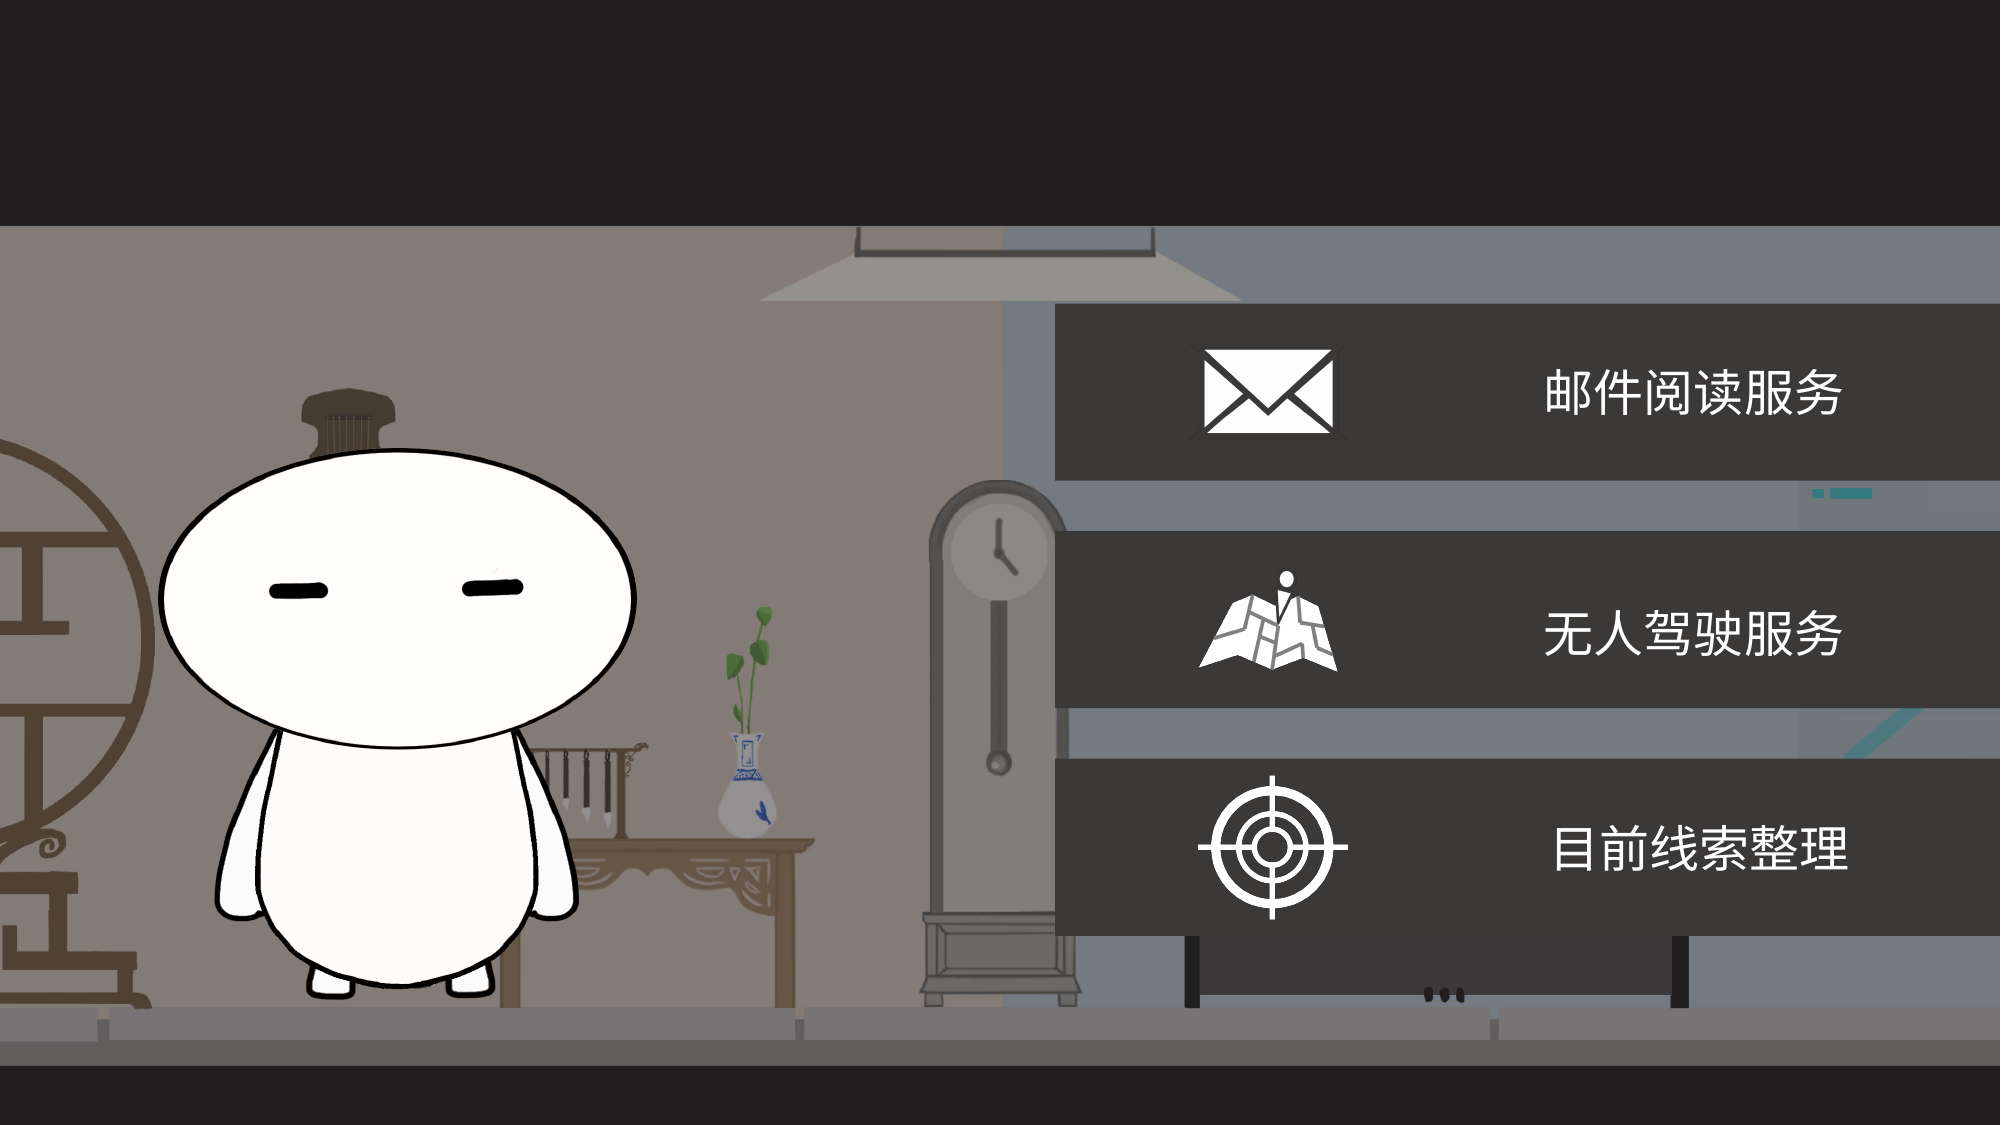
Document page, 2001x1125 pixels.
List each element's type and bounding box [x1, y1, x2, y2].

text_box [1055, 303, 2000, 481]
picture [0, 0, 2000, 1125]
text_box [1055, 531, 2000, 709]
text_box [1055, 758, 2000, 936]
